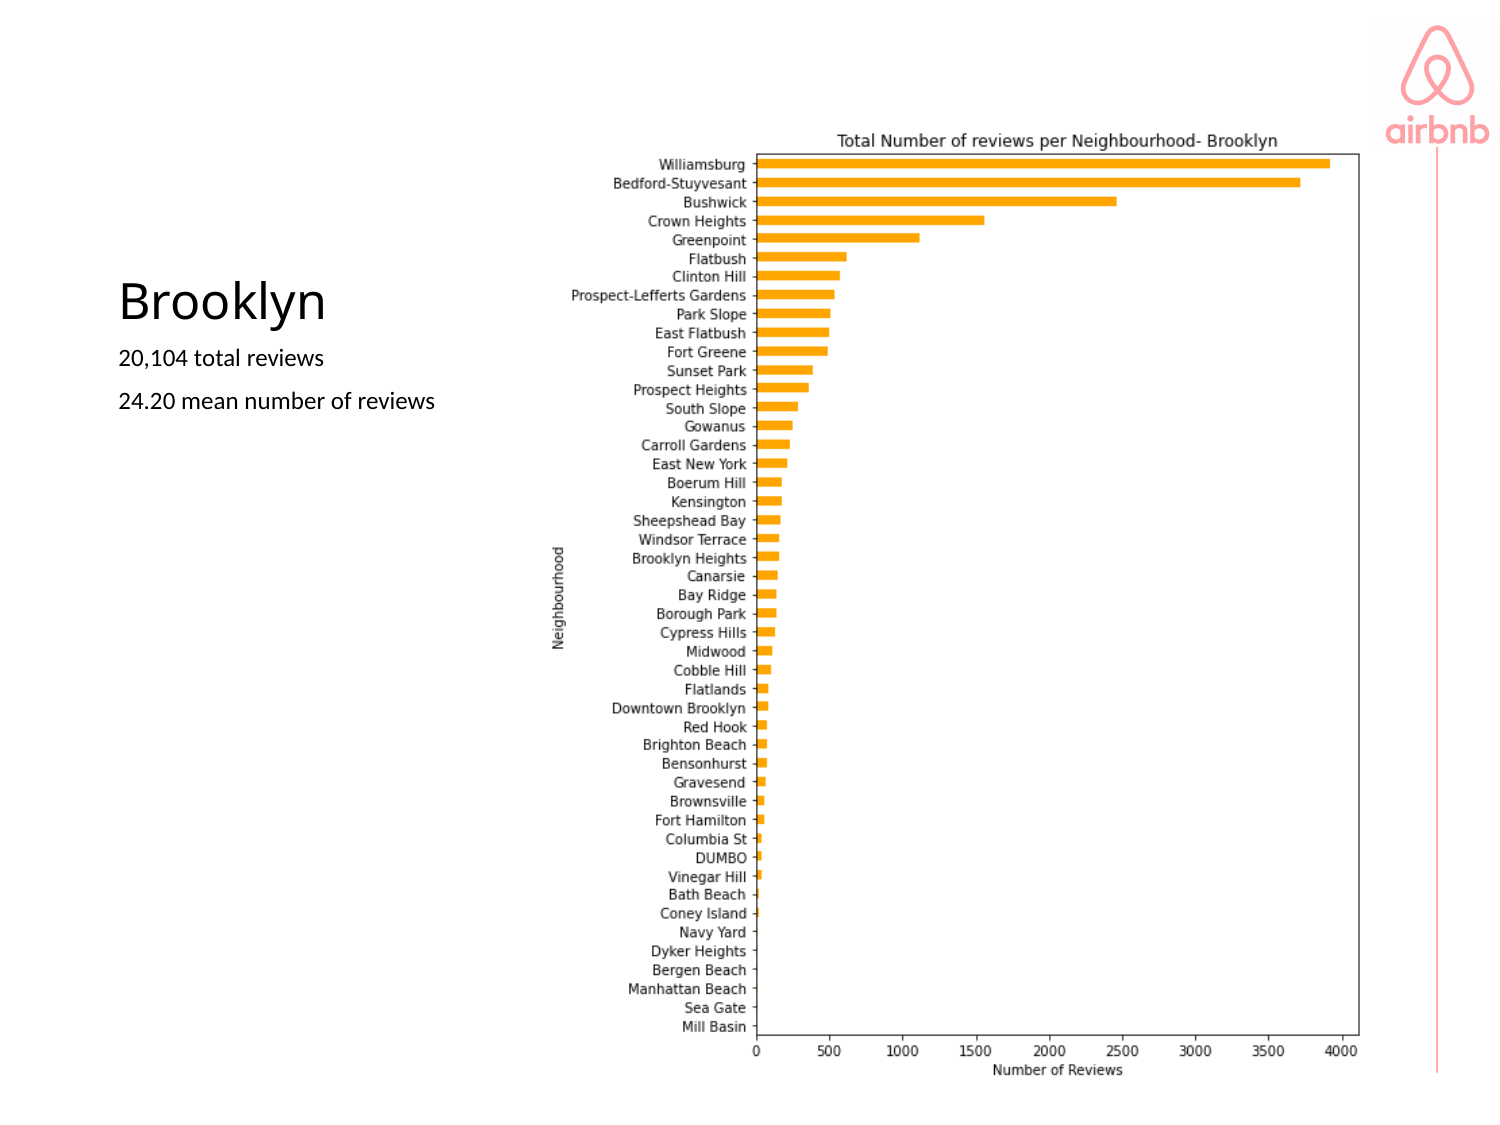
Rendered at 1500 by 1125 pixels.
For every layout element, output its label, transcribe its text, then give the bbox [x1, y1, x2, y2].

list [543, 124, 1368, 1086]
list 20,104 total reviews 24.20 mean number of reviews [103, 337, 543, 963]
title Brooklyn [103, 75, 588, 337]
picture [1374, 20, 1500, 148]
